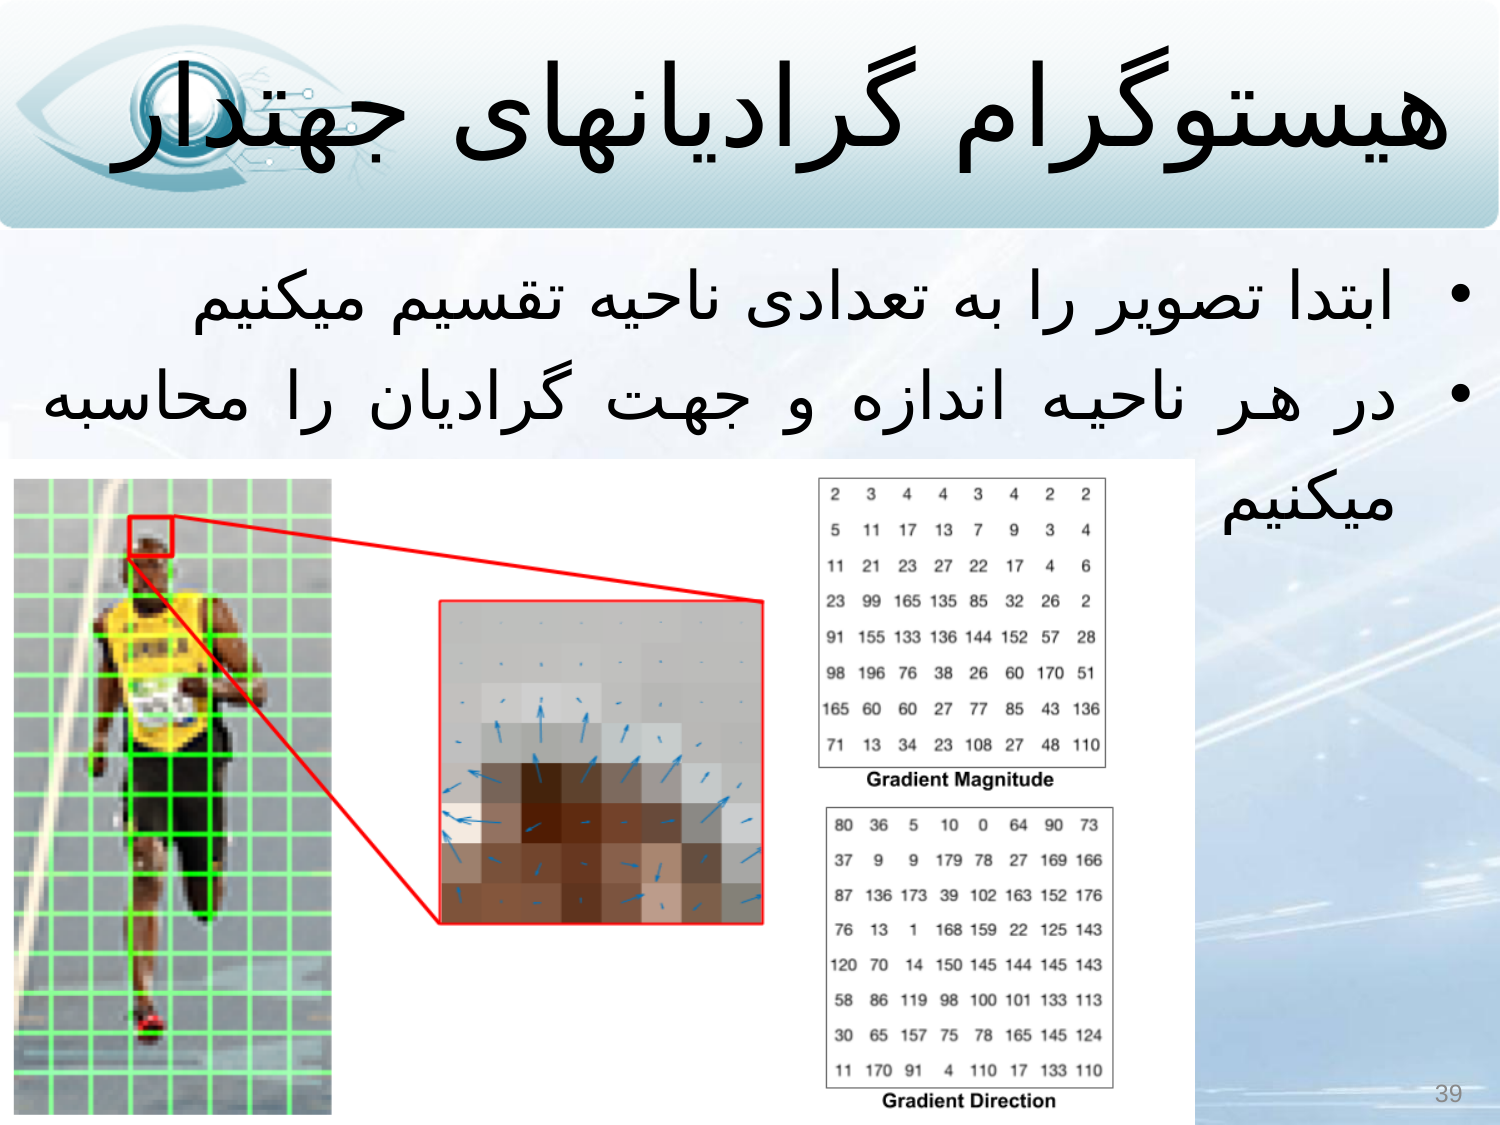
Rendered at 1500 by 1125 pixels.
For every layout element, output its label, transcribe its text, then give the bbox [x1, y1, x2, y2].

text_box ابتدا تصویر را به تعدادی ناحیه تقسیم می‏کنیم در هر ناحیه اندازه و جهت گرادیان را محاسبه می‏کنیم [15, 225, 1488, 540]
title هیستوگرام گرادیان‏های جهت‏دار [0, 7, 1500, 195]
picture [0, 230, 1500, 1125]
slide_number 39 [1201, 1062, 1478, 1123]
